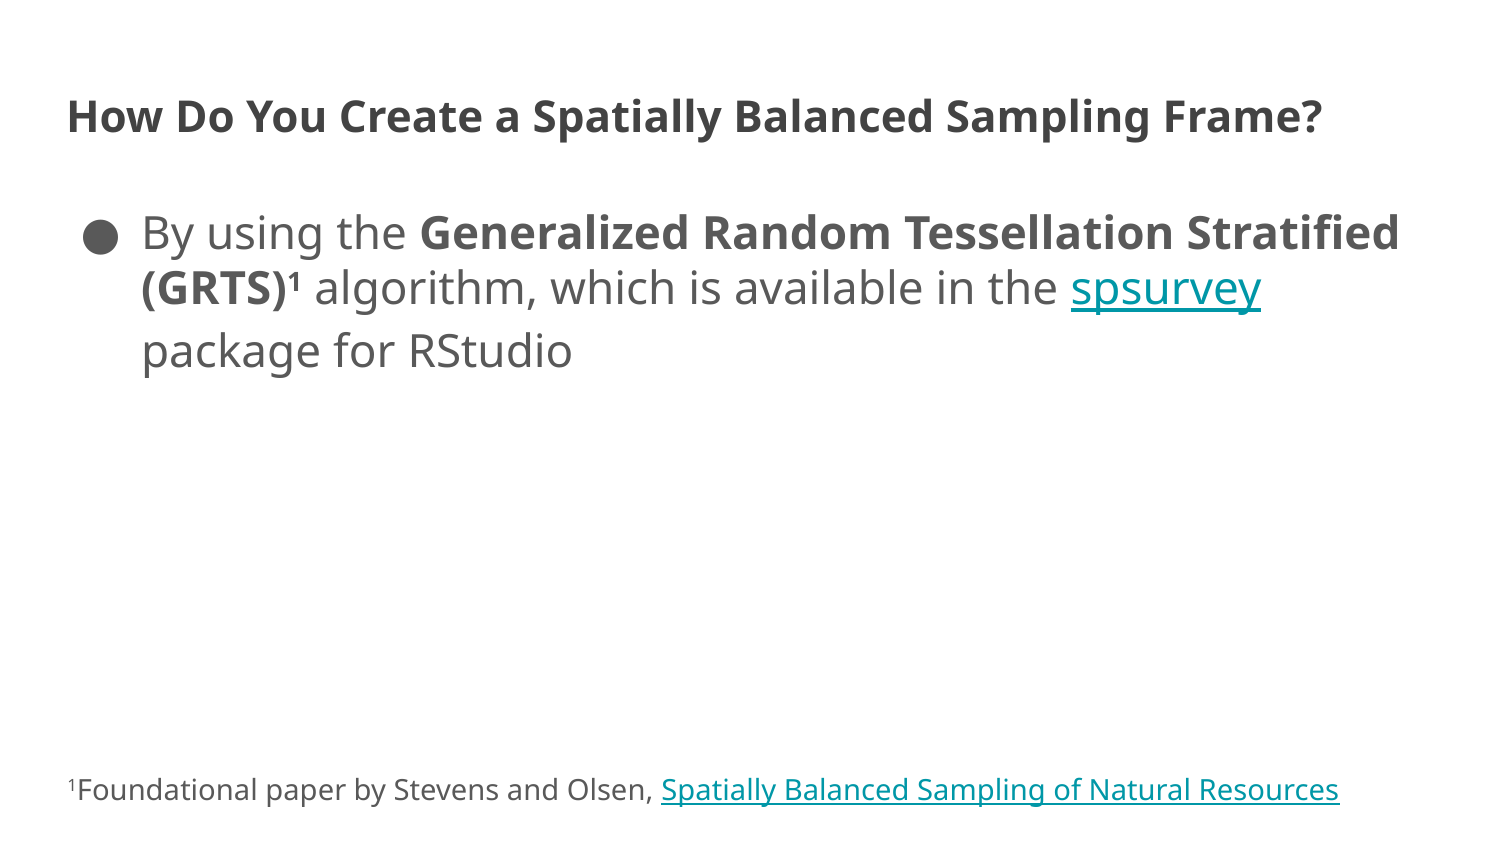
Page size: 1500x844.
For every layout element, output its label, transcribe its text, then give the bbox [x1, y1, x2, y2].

title How Do You Create a Spatially Balanced Sampling Frame? [51, 72, 1449, 167]
text_box 1Foundational paper by Stevens and Olsen, Spatially Balanced Sampling of Natural Resources [52, 756, 1450, 827]
list By using the Generalized Random Tessellation Stratified (GRTS)1 algorithm, which is available in the spsurvey package for RStudio [51, 189, 1449, 719]
